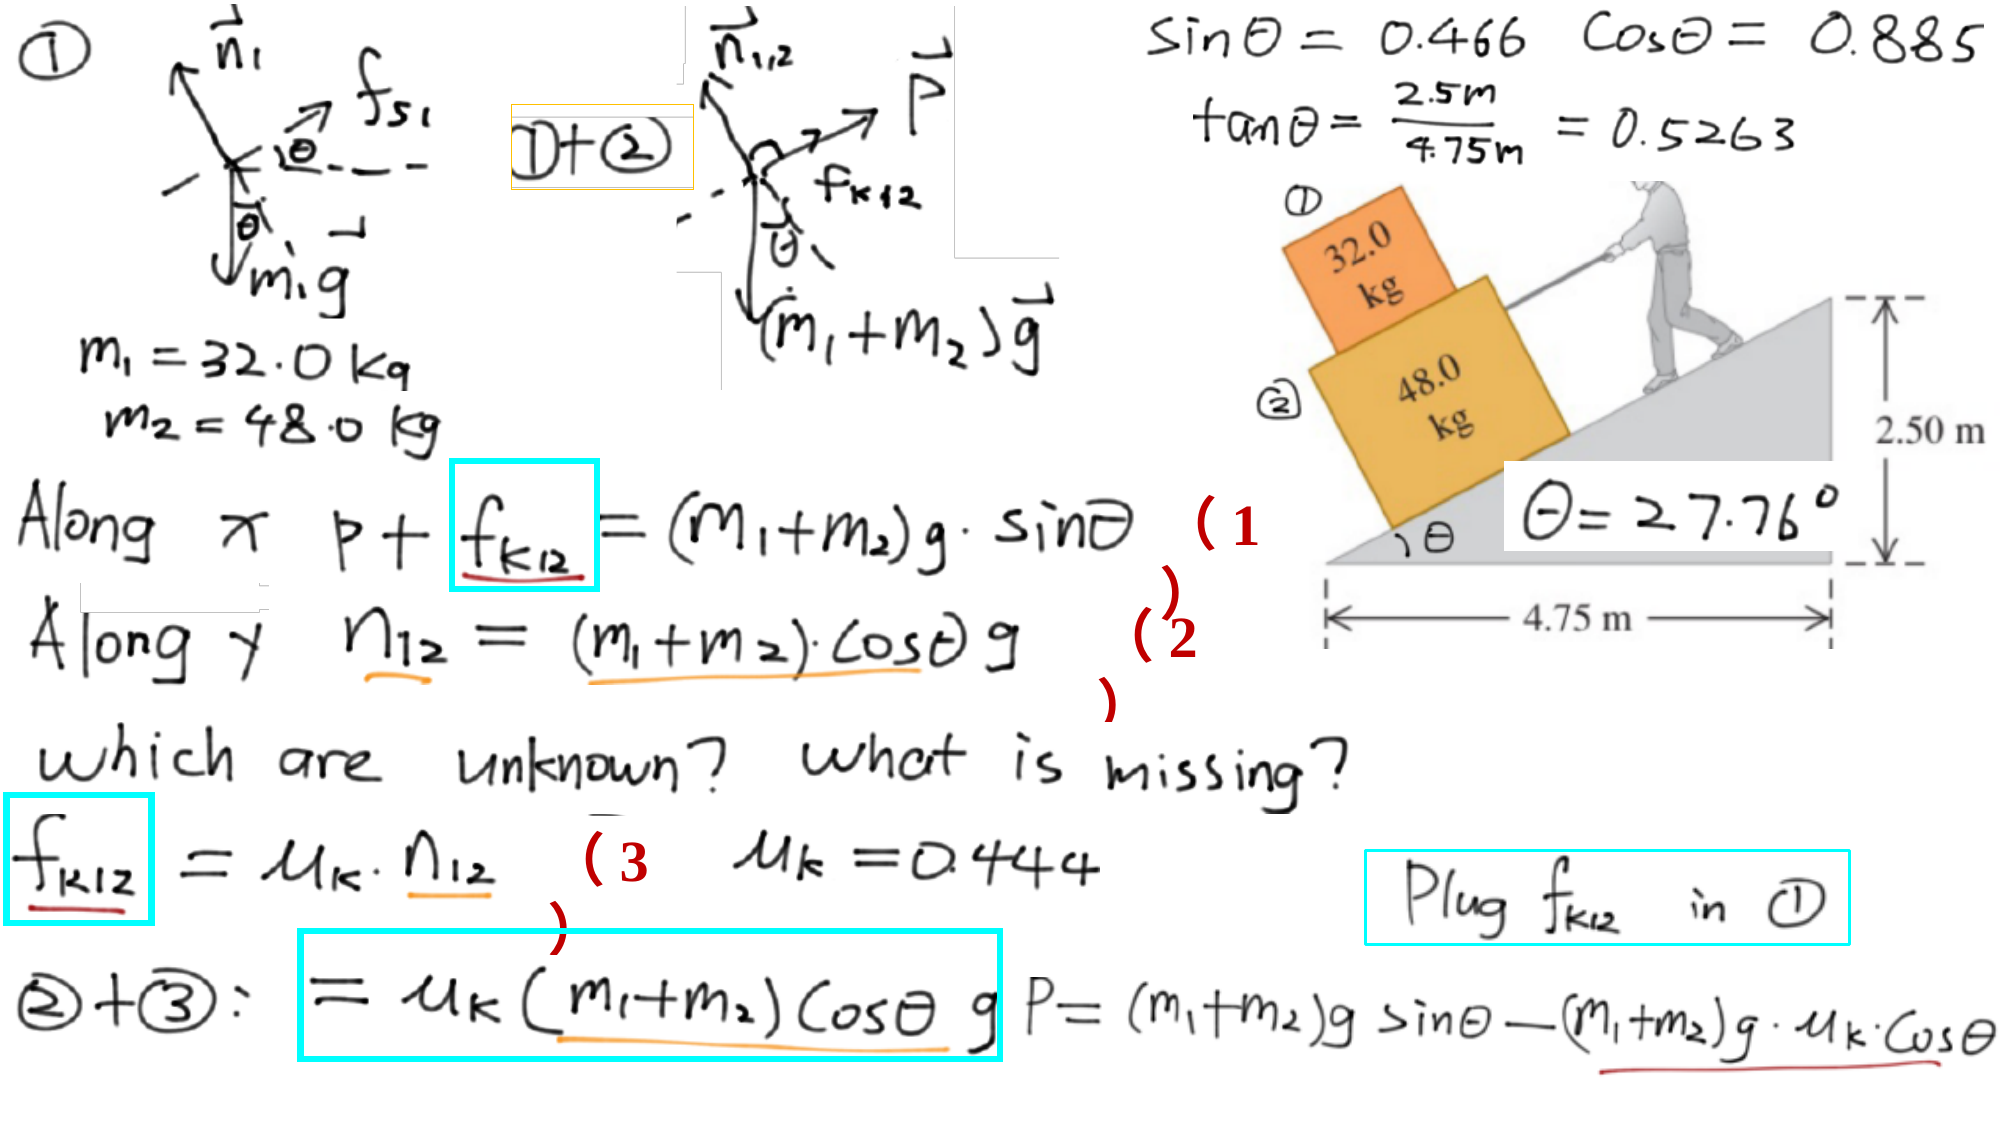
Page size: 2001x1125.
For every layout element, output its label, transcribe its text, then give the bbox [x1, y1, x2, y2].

picture [1193, 0, 1984, 174]
picture [511, 6, 1060, 390]
text_box [451, 460, 598, 487]
picture [320, 487, 1145, 587]
picture [0, 4, 446, 462]
picture [1366, 852, 1849, 944]
picture [23, 583, 270, 695]
picture [341, 599, 1025, 685]
text_box [299, 930, 1001, 955]
picture [1144, 6, 1527, 59]
picture [0, 722, 1355, 923]
picture [1255, 181, 2000, 649]
picture [6, 469, 271, 566]
text_box （1） [1144, 479, 1255, 635]
text_box （2） [1081, 591, 1234, 722]
picture [1015, 977, 2001, 1081]
picture [0, 955, 1013, 1059]
text_box （3） [532, 923, 684, 930]
